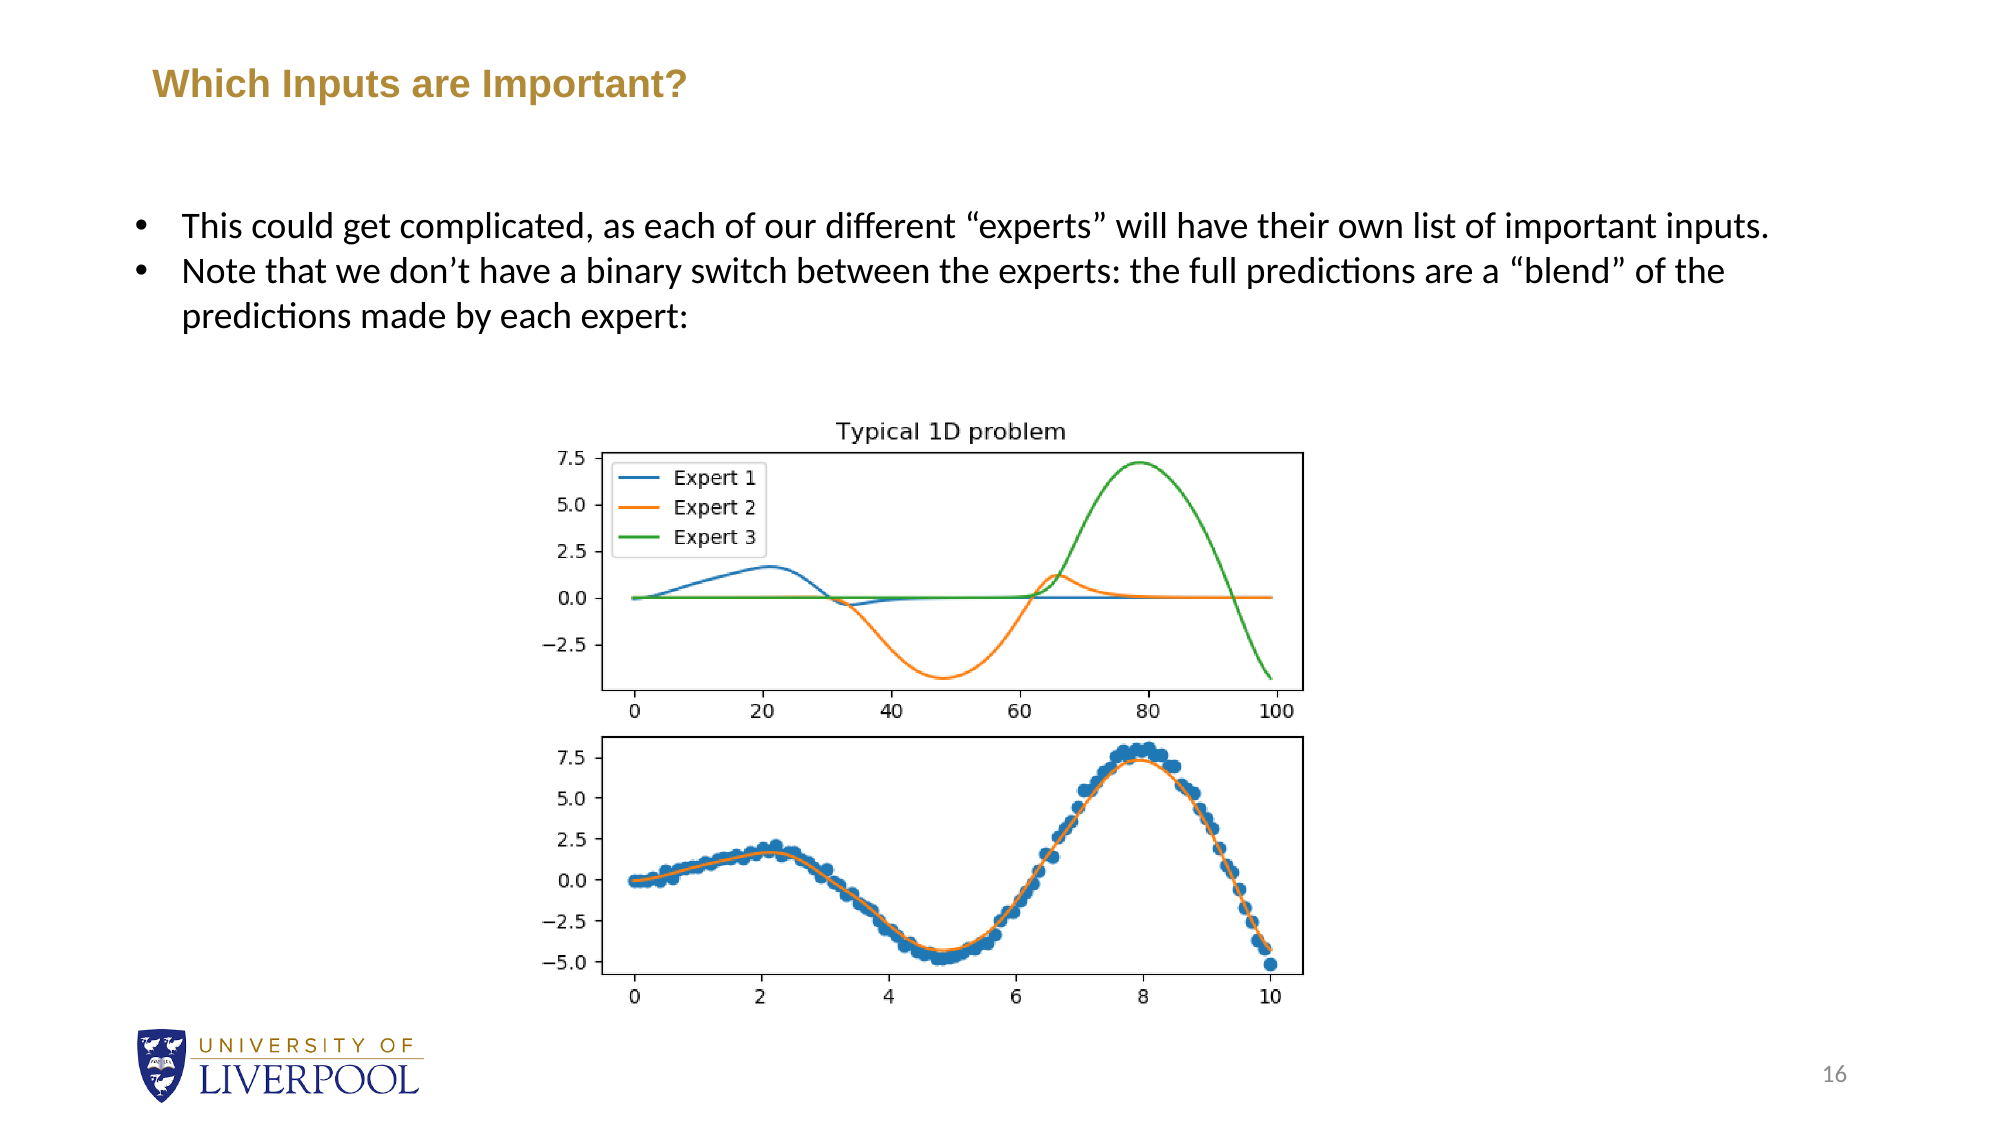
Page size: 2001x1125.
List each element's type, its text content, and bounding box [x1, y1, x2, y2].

slide_number 16 [1412, 1042, 1863, 1103]
text_box This could get complicated, as each of our different “experts” will have their own list of important inputs. Note that we don’t have a binary switch between the experts: the full predictions are a “blend” of the predictions made by each expert: [119, 194, 1877, 344]
picture [532, 413, 1338, 1020]
picture [137, 1029, 424, 1103]
title Which Inputs are Important? [137, 55, 1863, 114]
